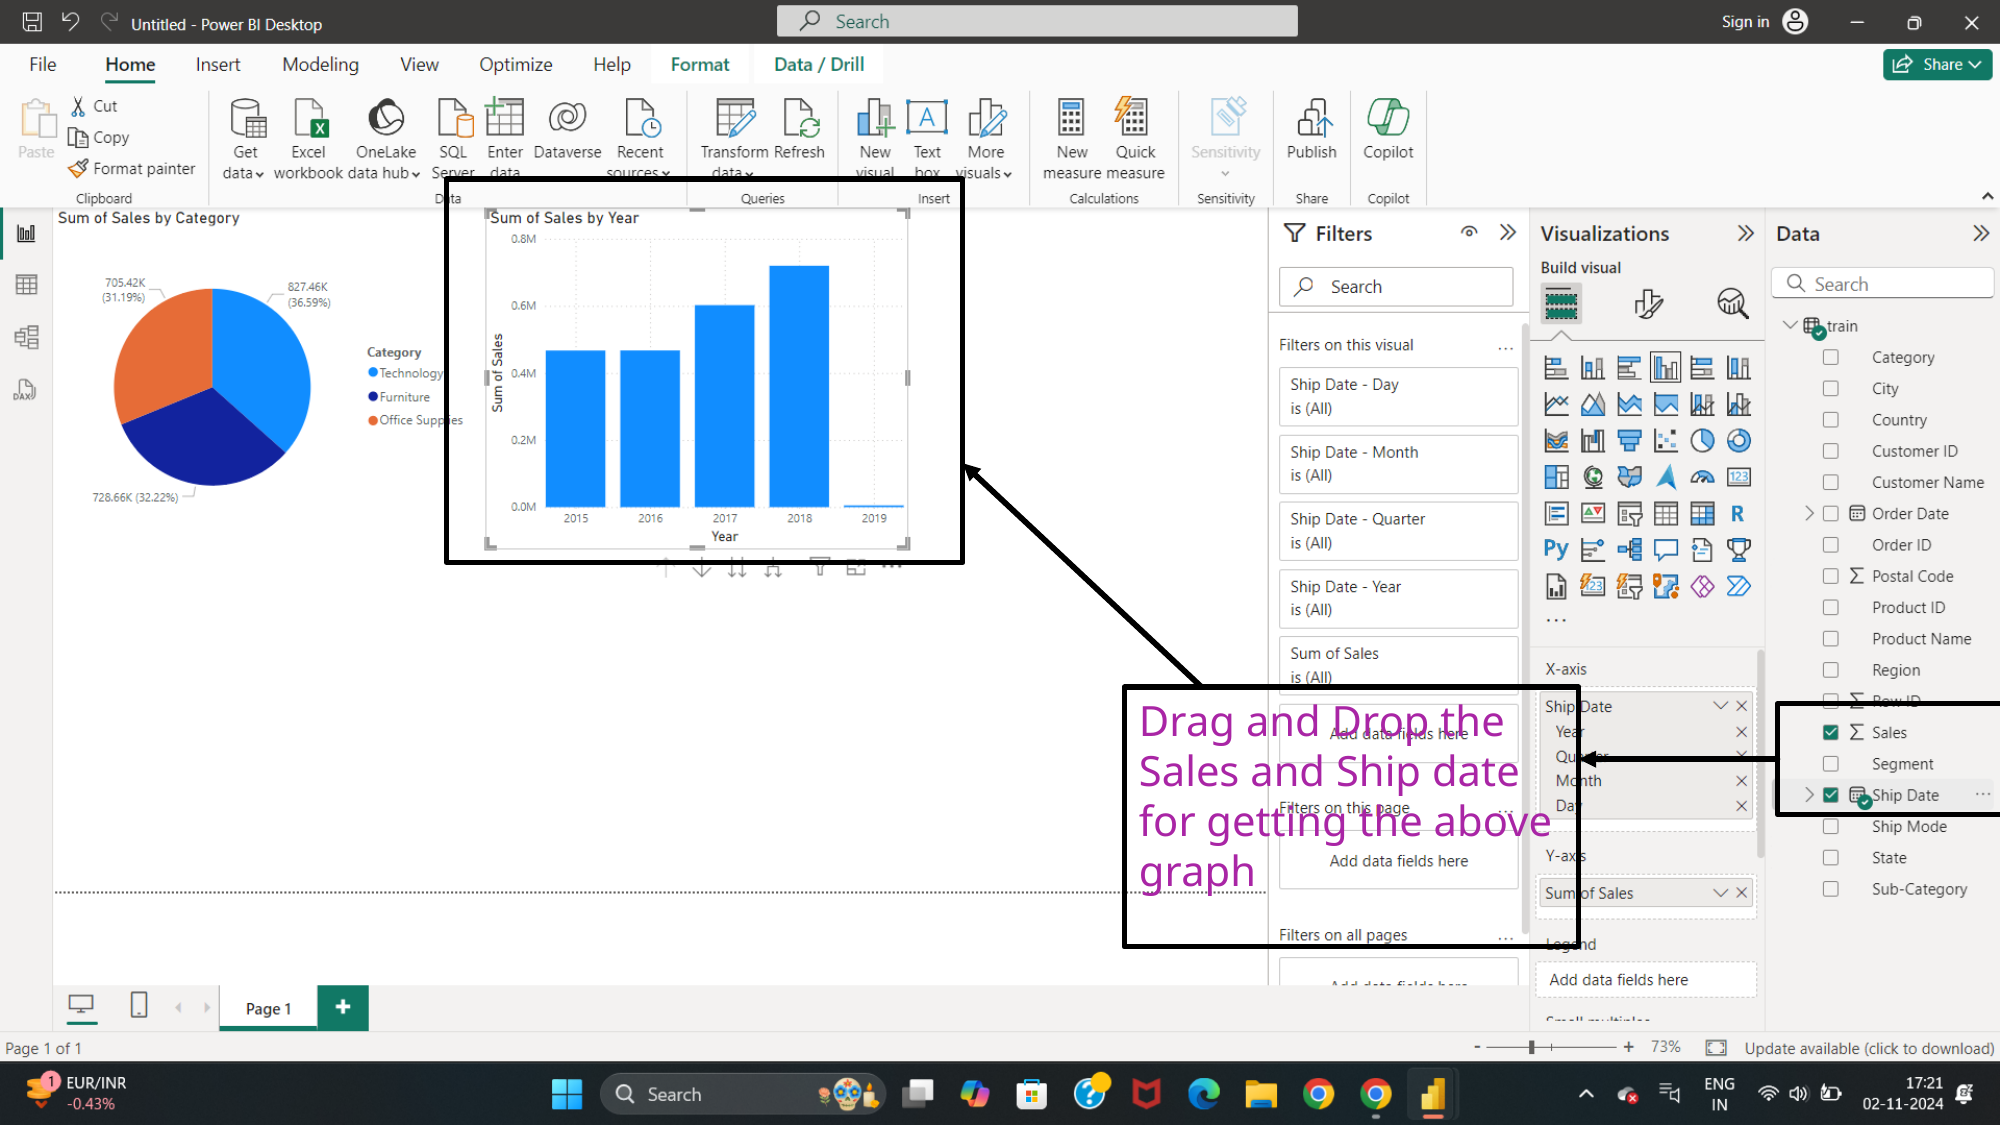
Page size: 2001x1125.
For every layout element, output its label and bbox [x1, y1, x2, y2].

picture [0, 0, 2000, 1125]
text_box [962, 462, 1202, 688]
